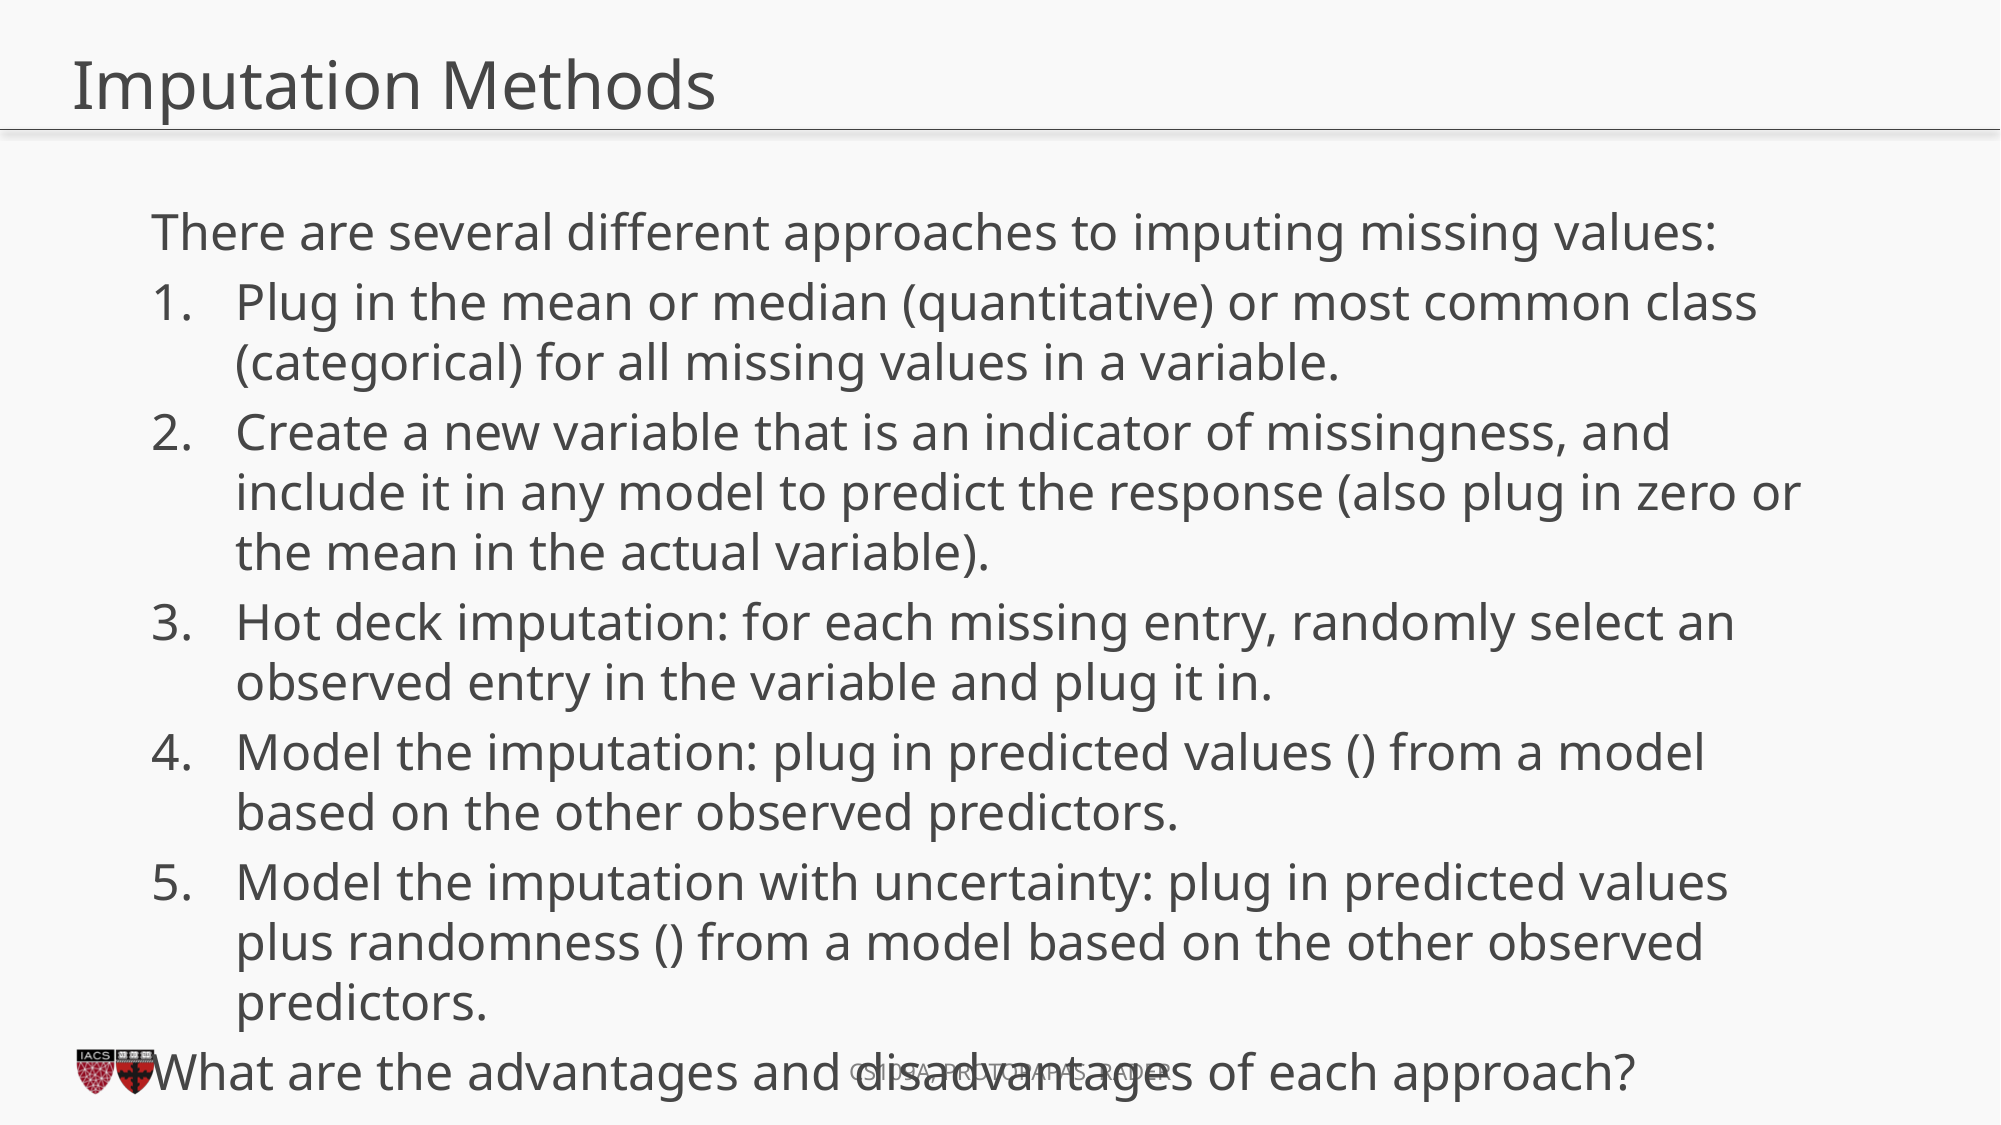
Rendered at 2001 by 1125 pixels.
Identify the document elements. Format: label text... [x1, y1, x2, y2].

picture [75, 1049, 155, 1095]
title Imputation Methods [57, 35, 1943, 162]
